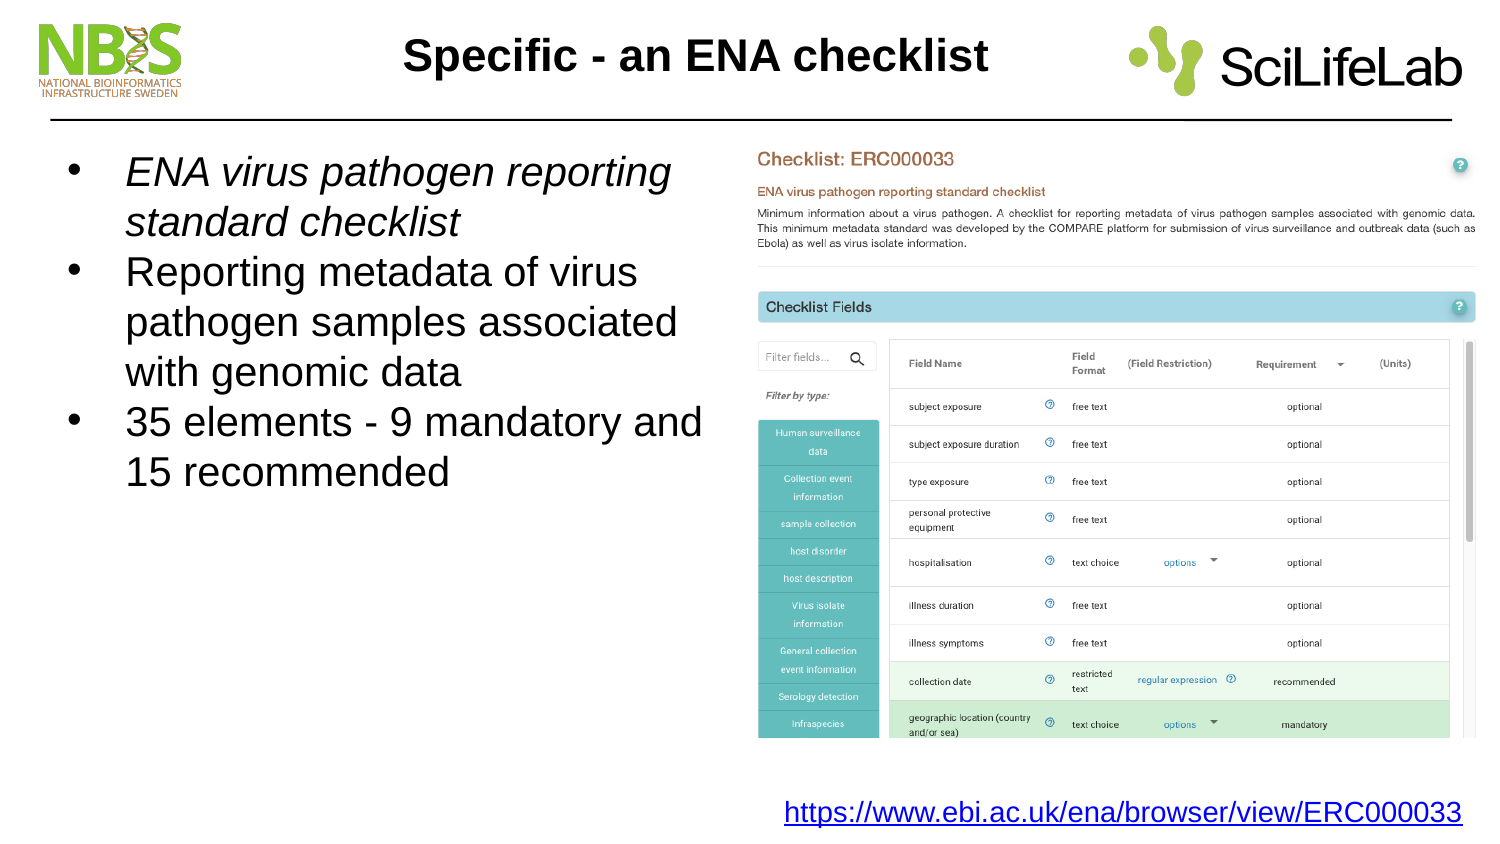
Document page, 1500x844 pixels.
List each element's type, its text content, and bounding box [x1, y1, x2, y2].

picture [1127, 24, 1464, 98]
picture [749, 144, 1498, 738]
text_box https://www.ebi.ac.uk/ena/browser/view/ERC000033 [769, 778, 1482, 843]
title Specific - an ENA checklist [249, 25, 1142, 104]
list ENA virus pathogen reporting standard checklist Reporting metadata of virus pathogen samples associated with genomic data 35 elements - 9 mandatory and 15 recommended [50, 144, 726, 754]
picture [39, 23, 181, 97]
